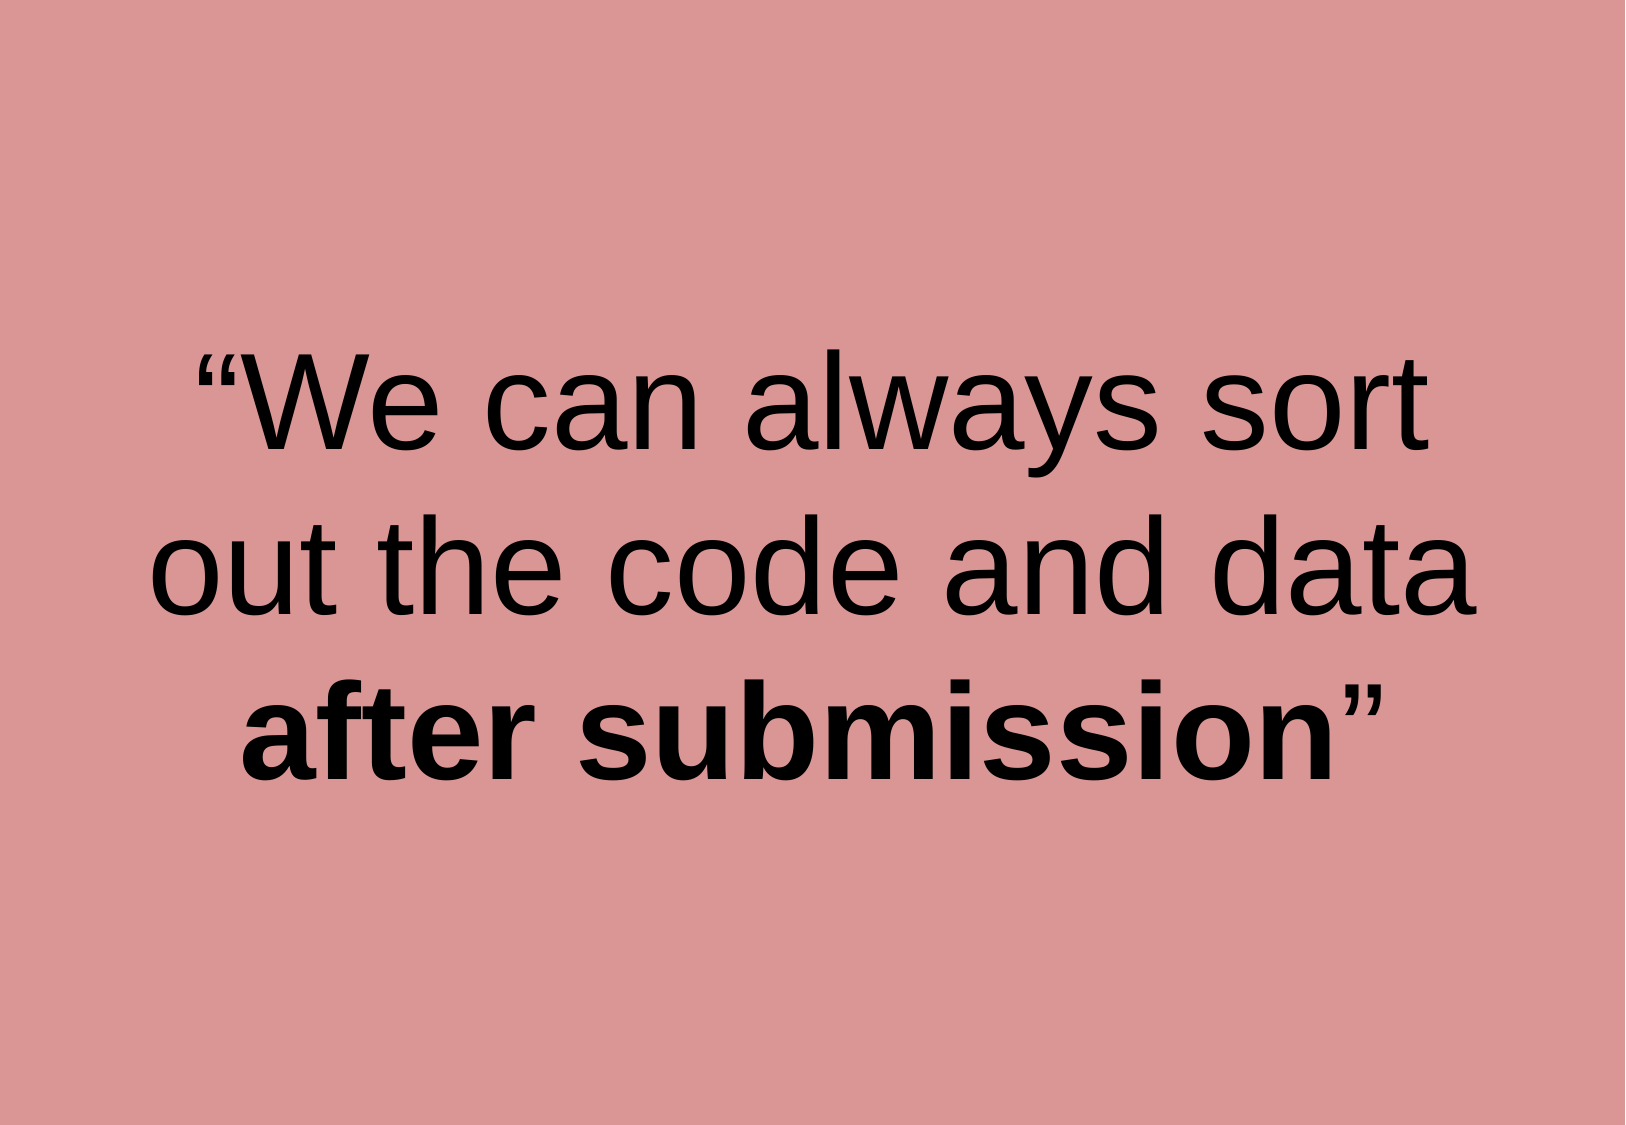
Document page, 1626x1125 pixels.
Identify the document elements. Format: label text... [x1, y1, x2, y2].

text_box “We can always sort out the code and data after submission” [115, 305, 1510, 815]
